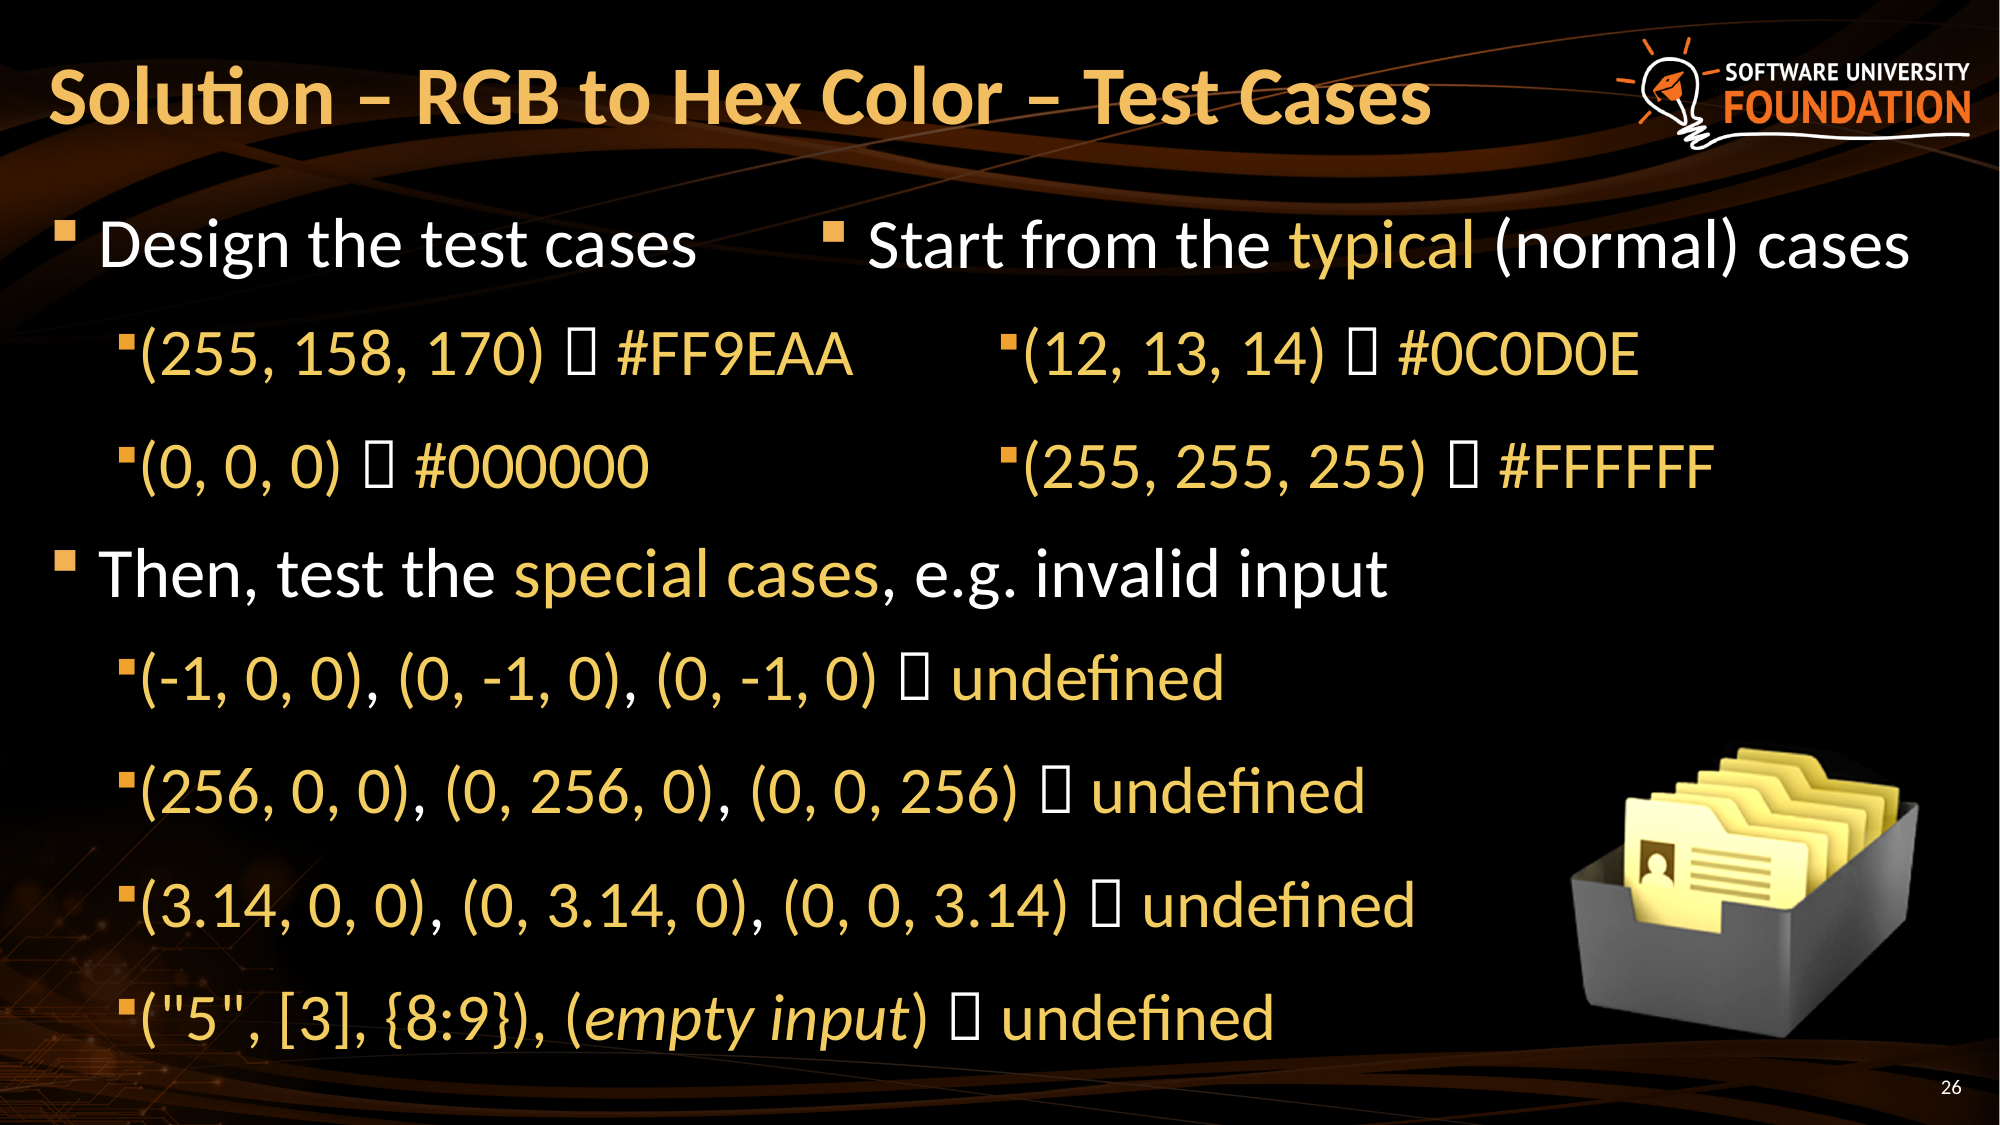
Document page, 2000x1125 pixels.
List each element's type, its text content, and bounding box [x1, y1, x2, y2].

text_box ("5", [3], {8:9}), (empty input)  undefined [99, 958, 1875, 1061]
text_box Then, test the special cases, e.g. invalid input [30, 512, 1938, 624]
text_box (255, 255, 255)  #FFFFFF [981, 406, 1820, 510]
list Design the test cases [31, 182, 825, 294]
text_box (3.14, 0, 0), (0, 3.14, 0), (0, 0, 3.14)  undefined [99, 845, 1562, 949]
text_box (12, 13, 14)  #0C0D0E [981, 295, 1820, 397]
slide_number 26 [1897, 1070, 1968, 1103]
text_box (256, 0, 0), (0, 256, 0), (0, 0, 256)  undefined [99, 731, 1875, 835]
title Solution – RGB to Hex Color – Test Cases [30, 6, 1602, 189]
picture [0, 0, 2000, 1125]
text_box Start from the typical (normal) cases [799, 183, 1968, 295]
text_box (0, 0, 0)  #000000 [99, 406, 963, 510]
text_box (255, 158, 170)  #FF9EAA [99, 293, 963, 397]
text_box (-1, 0, 0), (0, -1, 0), (0, -1, 0)  undefined [99, 624, 1875, 721]
